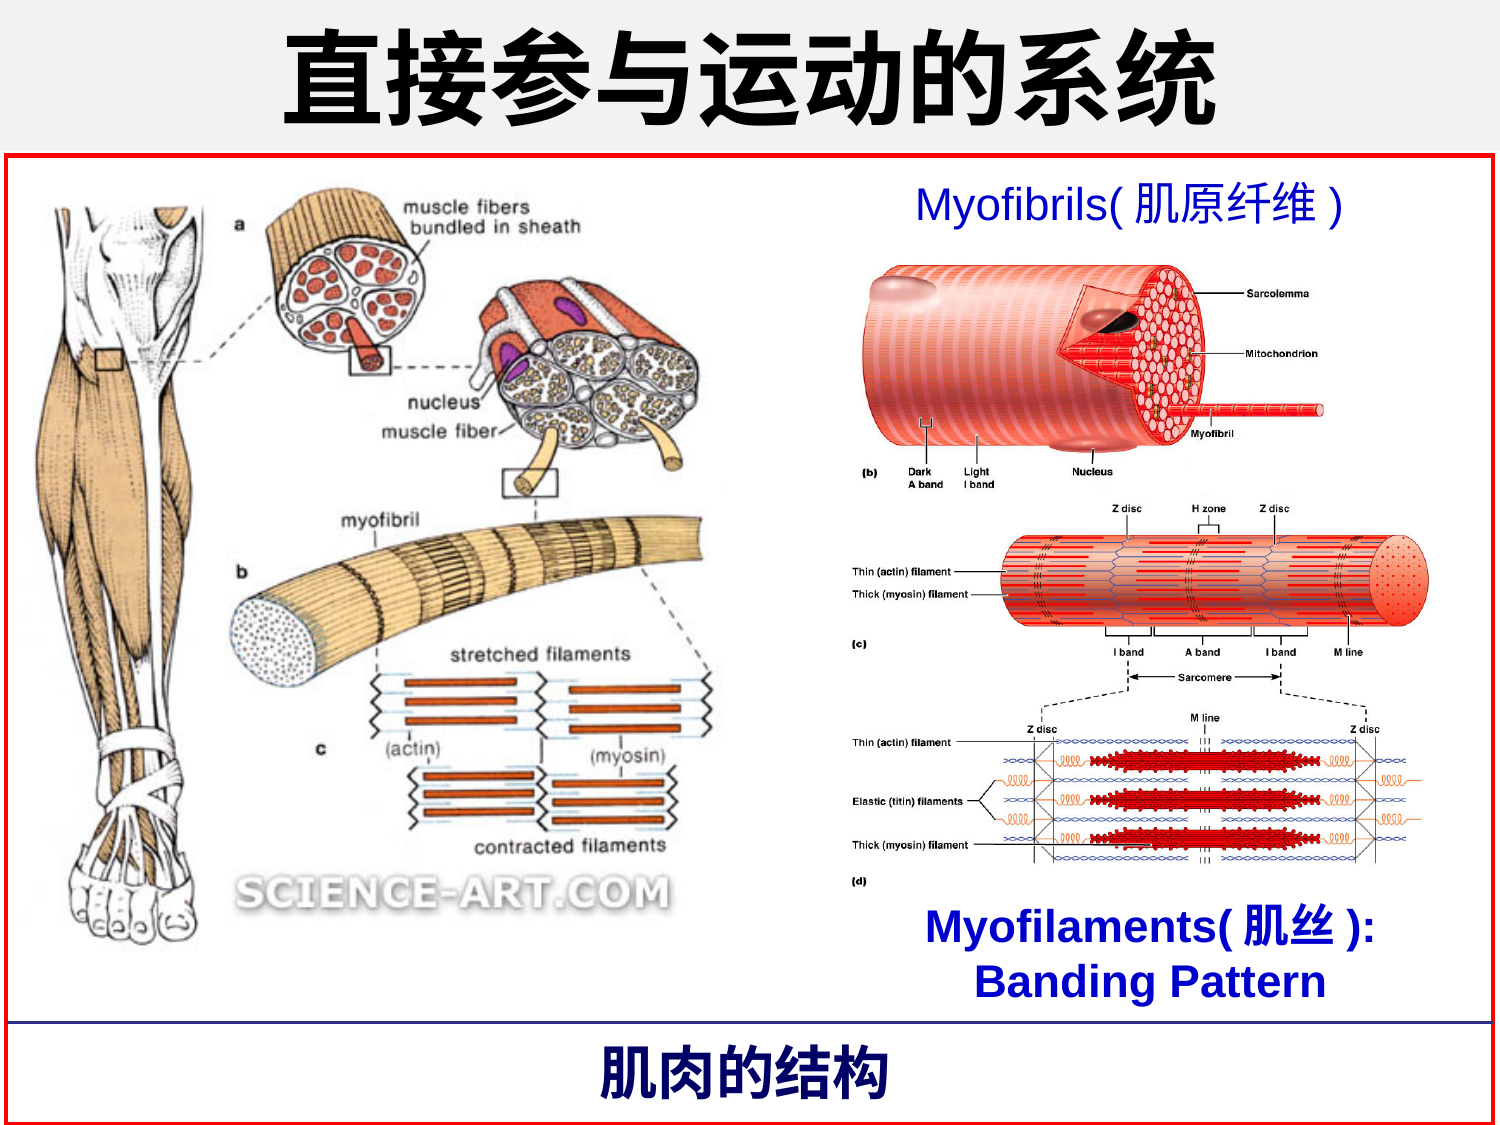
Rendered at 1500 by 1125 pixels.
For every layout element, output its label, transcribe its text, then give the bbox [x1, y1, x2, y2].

picture [843, 259, 1435, 891]
text_box 直接参与运动的系统 [0, 0, 1500, 152]
text_box 肌肉的结构 [5, 1029, 1485, 1114]
text_box [5, 155, 1494, 1124]
text_box Myofilaments(肌丝): Banding Pattern [855, 888, 1446, 1015]
picture [19, 178, 728, 956]
text_box [62, 166, 1450, 313]
title Myofibrils(肌原纤维) [834, 165, 1425, 240]
text_box [0, 152, 1500, 225]
